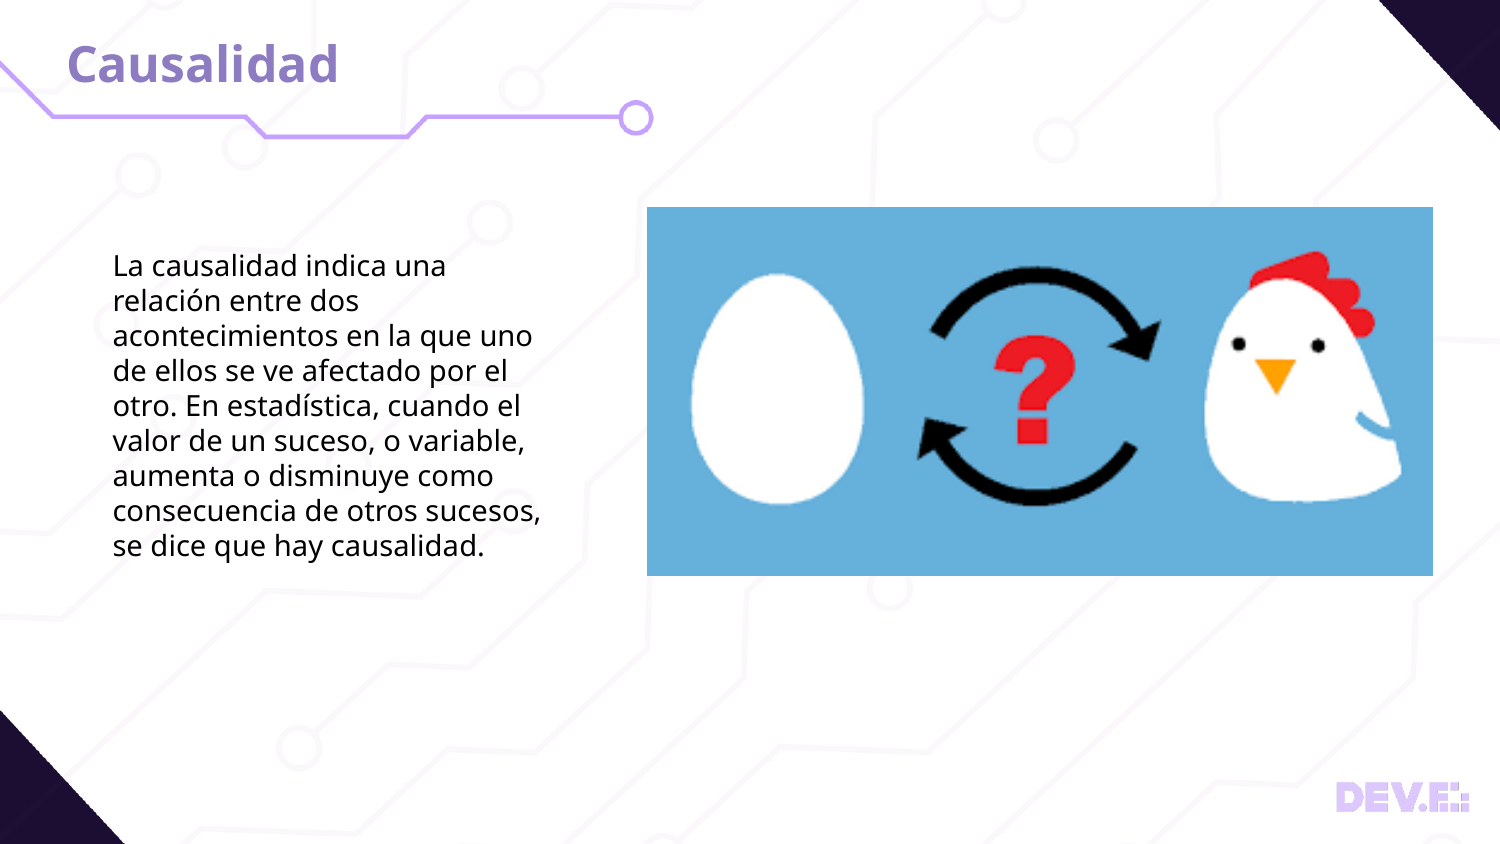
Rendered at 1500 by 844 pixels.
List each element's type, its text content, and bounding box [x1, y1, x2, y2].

text_box La causalidad indica una relación entre dos acontecimientos en la que uno de ellos se ve afectado por el otro. En estadística, cuando el valor de un suceso, o variable, aumenta o disminuye como consecuencia de otros sucesos, se dice que hay causalidad. [97, 232, 565, 578]
title Causalidad [51, 17, 1449, 112]
picture [0, 0, 1500, 844]
